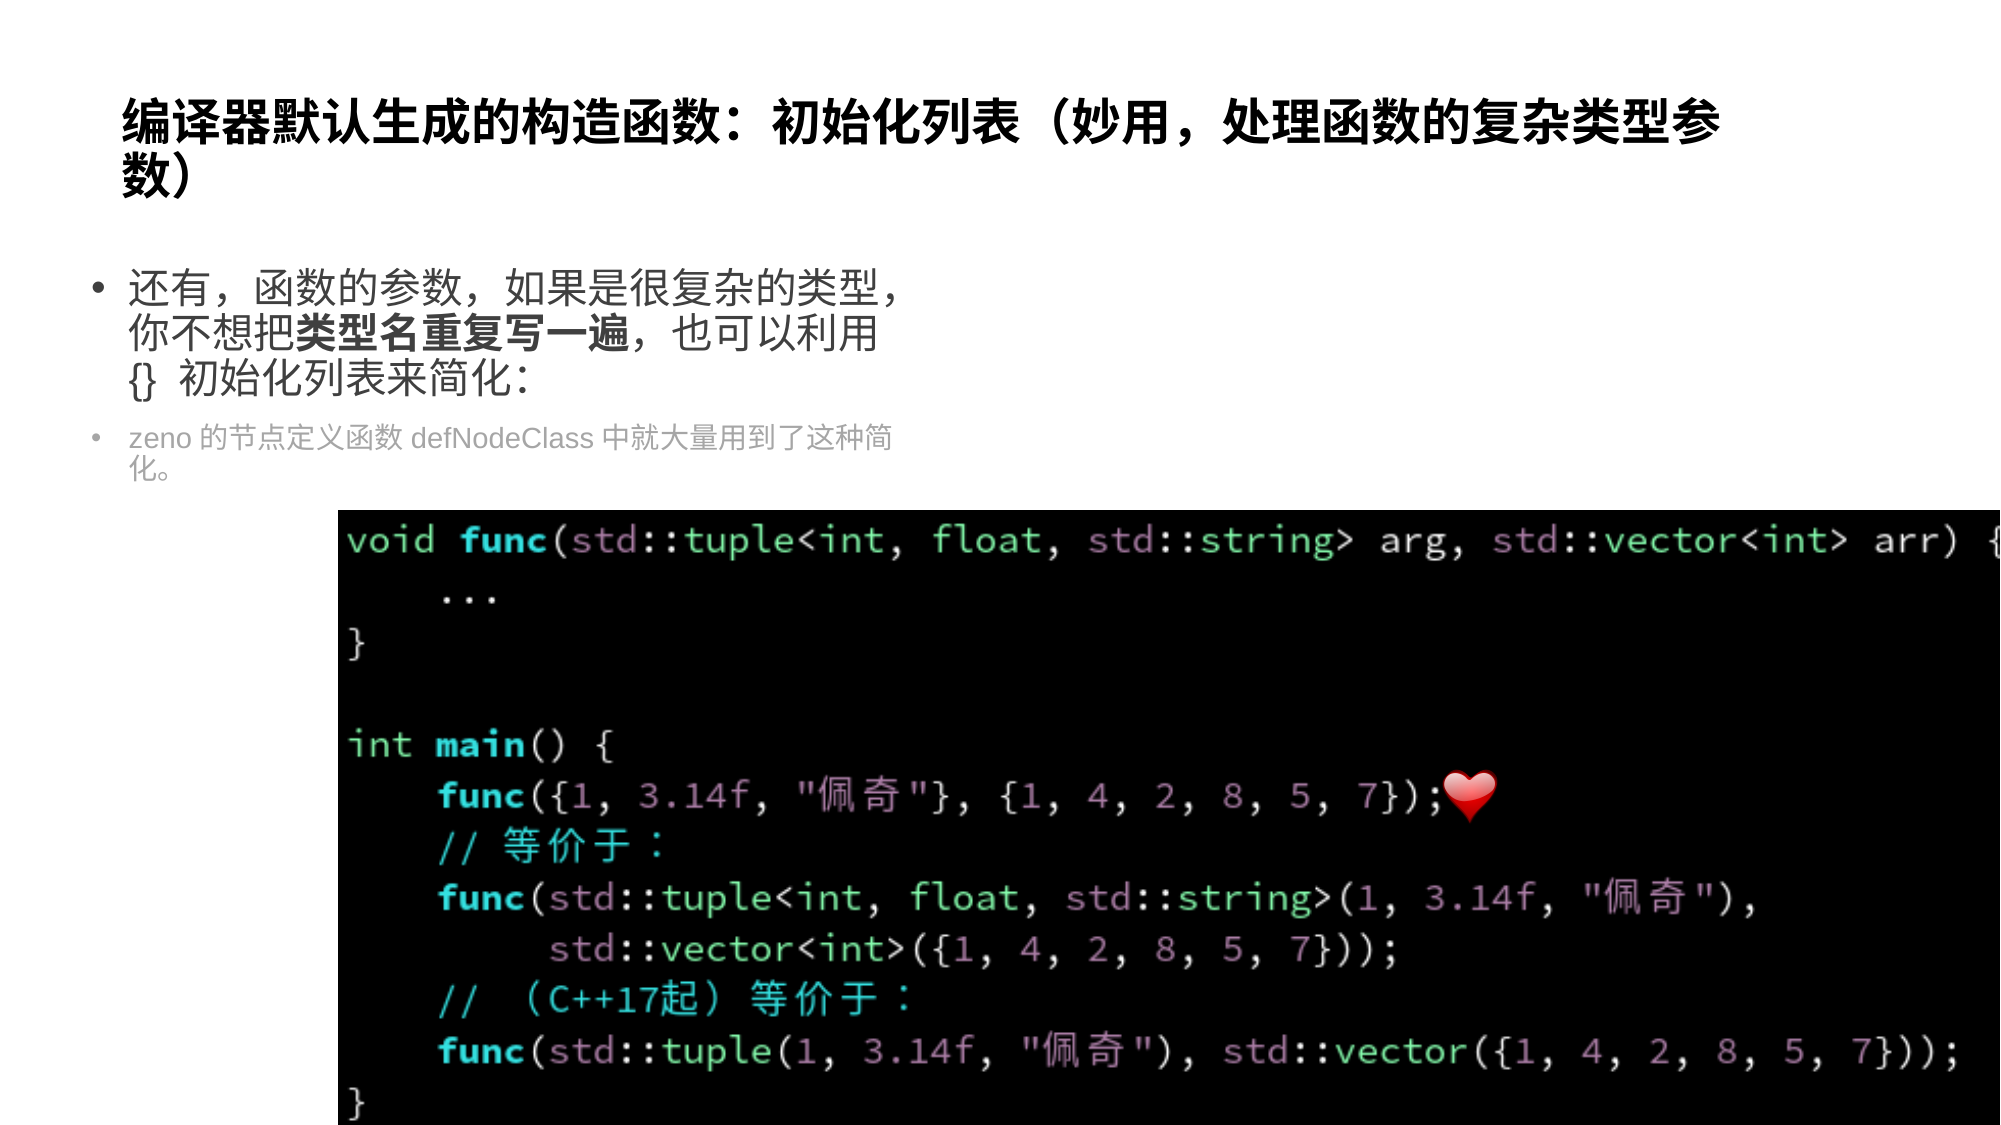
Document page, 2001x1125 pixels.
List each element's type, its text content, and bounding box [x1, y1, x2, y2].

list 还有，函数的参数，如果是很复杂的类型，你不想把类型名重复写一遍，也可以利用 {} 初始化列表来简化： zeno的节点定义函数defNodeClass中就大量用到了这种简化。 [76, 259, 929, 974]
title 编译器默认生成的构造函数：初始化列表（妙用，处理函数的复杂类型参数） [106, 42, 1832, 260]
picture [337, 510, 2000, 1125]
